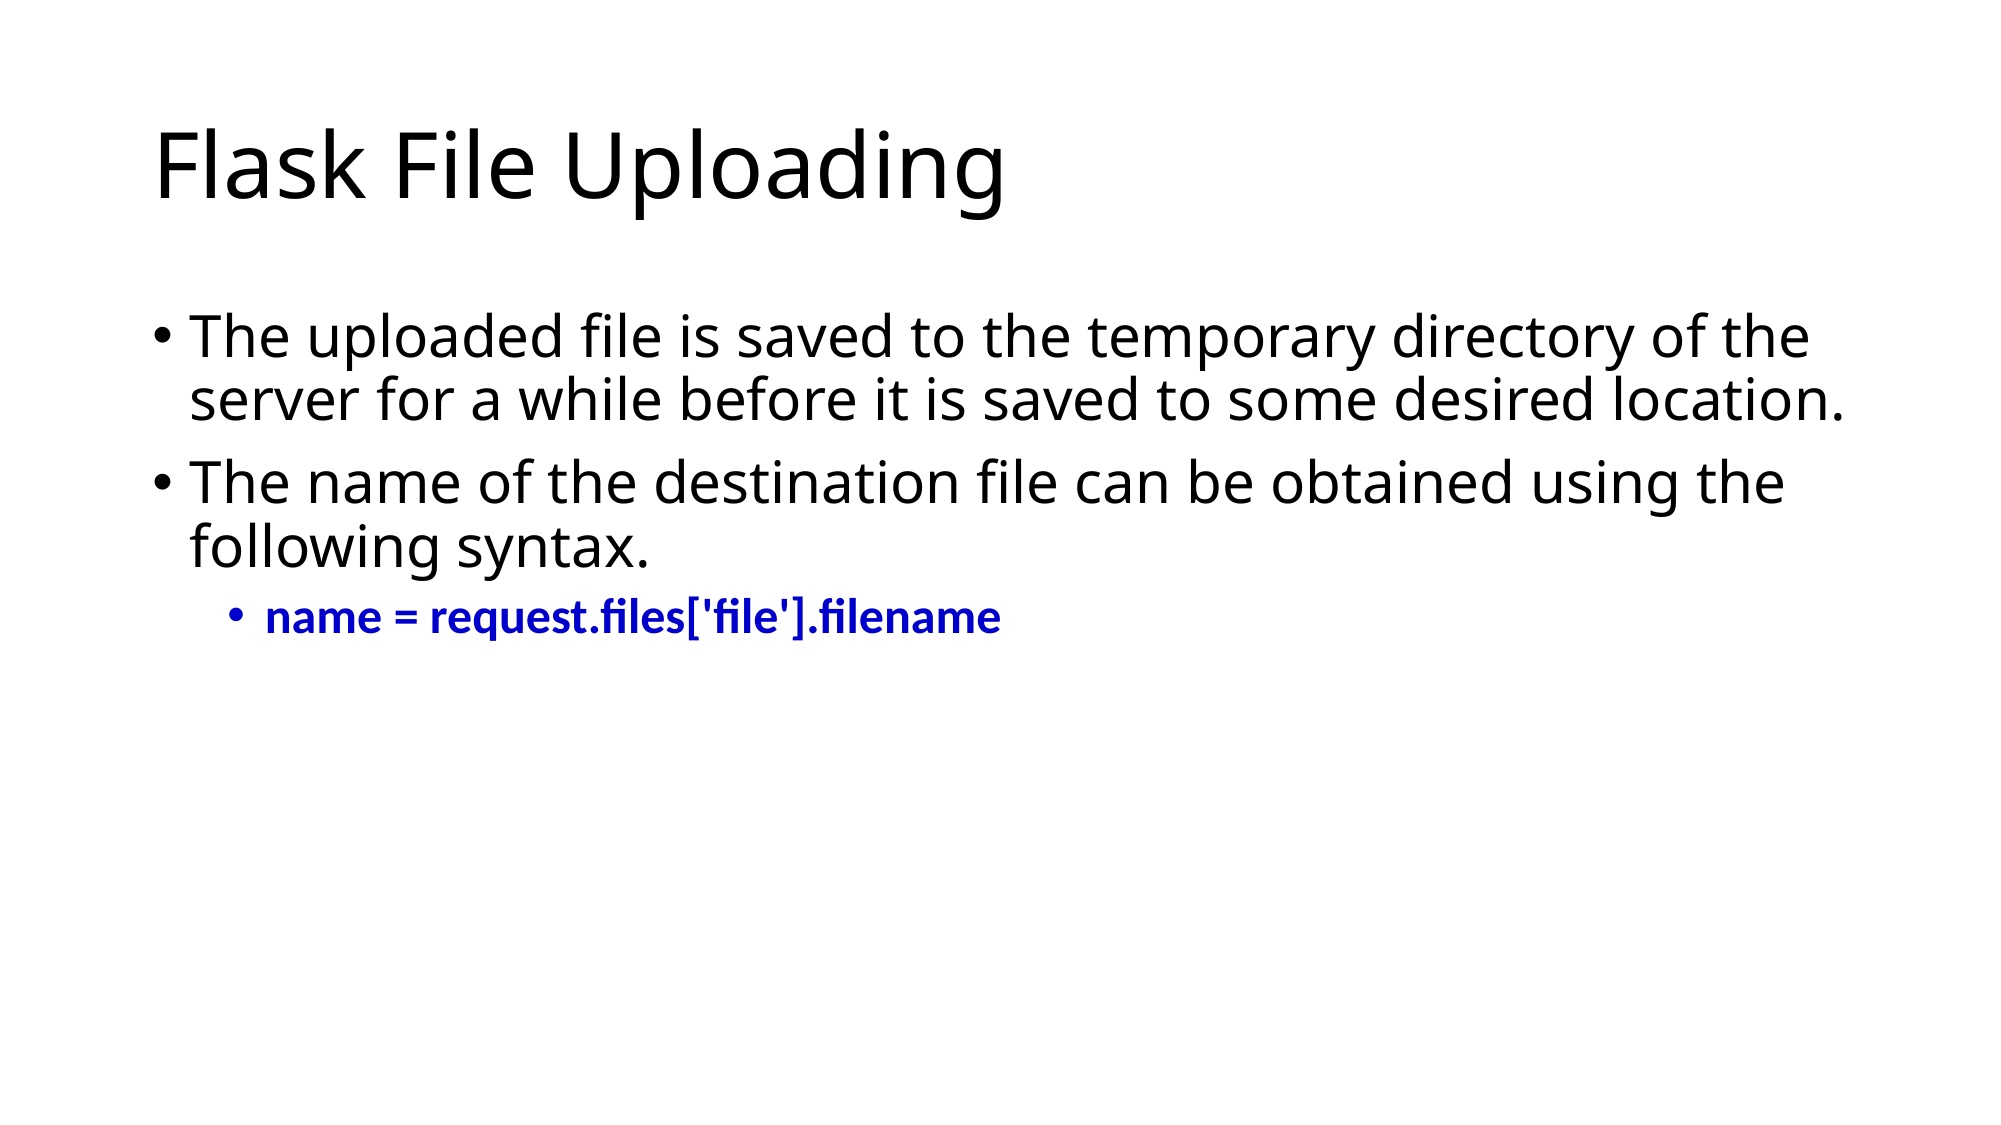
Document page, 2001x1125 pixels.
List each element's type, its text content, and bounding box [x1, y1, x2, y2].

title Flask File Uploading [137, 59, 1863, 278]
list The uploaded file is saved to the temporary directory of the server for a while before it is saved to some desired location. The name of the destination file can be obtained using the following syntax. name = request.files['file'].filename [137, 299, 1863, 1014]
